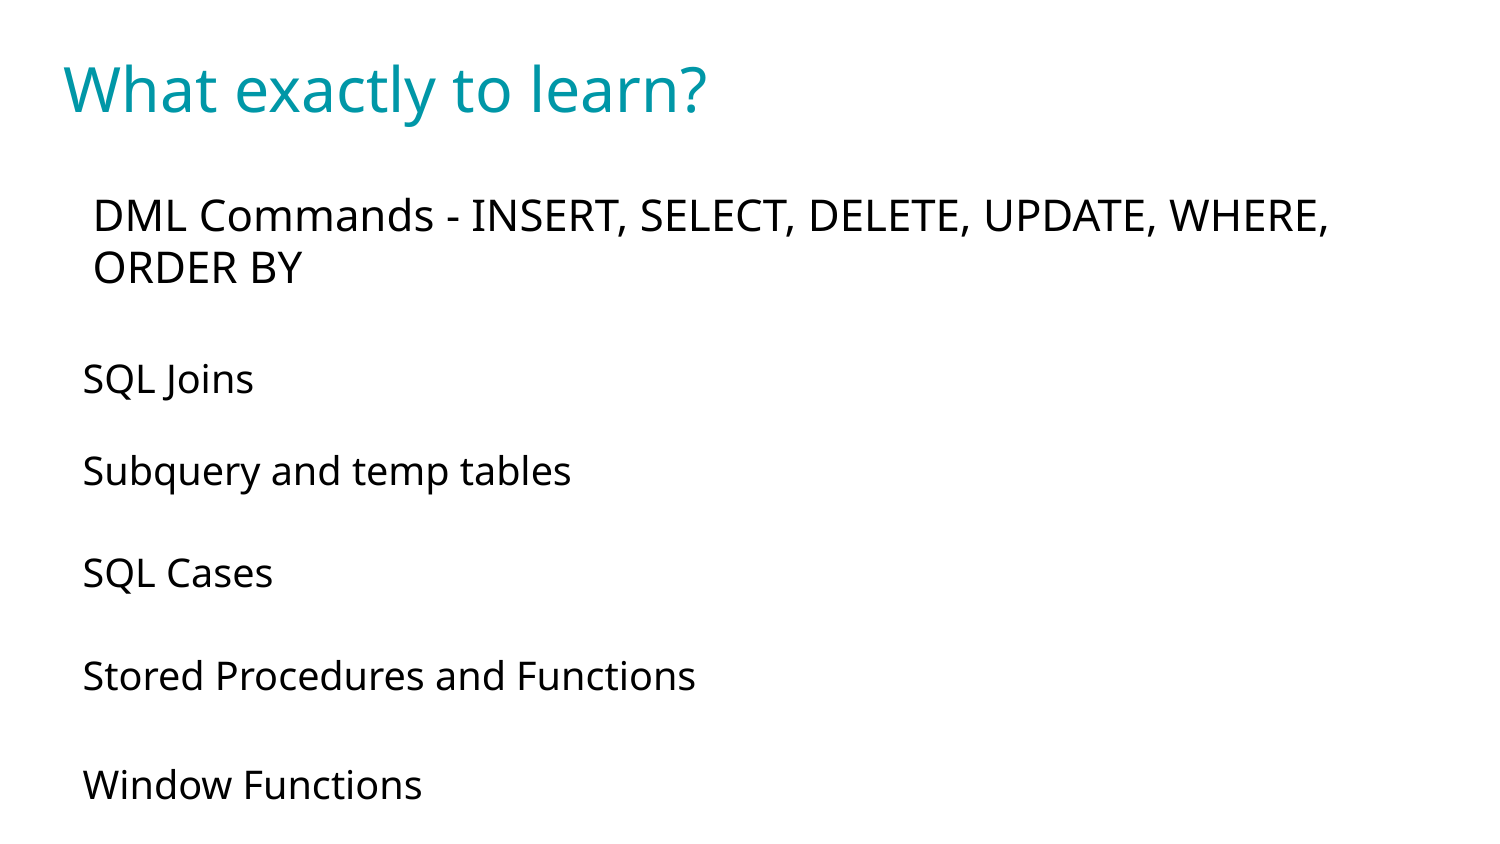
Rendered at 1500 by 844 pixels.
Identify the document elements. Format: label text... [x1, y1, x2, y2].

text_box Subquery and temp tables [67, 407, 1449, 493]
text_box Window Functions [67, 721, 1449, 807]
text_box Stored Procedures and Functions [67, 611, 1449, 698]
text_box What exactly to learn? [48, 34, 1279, 143]
text_box DML Commands - INSERT, SELECT, DELETE, UPDATE, WHERE, ORDER BY [77, 172, 1439, 309]
text_box SQL Joins [67, 315, 1449, 401]
text_box SQL Cases [67, 509, 1449, 595]
